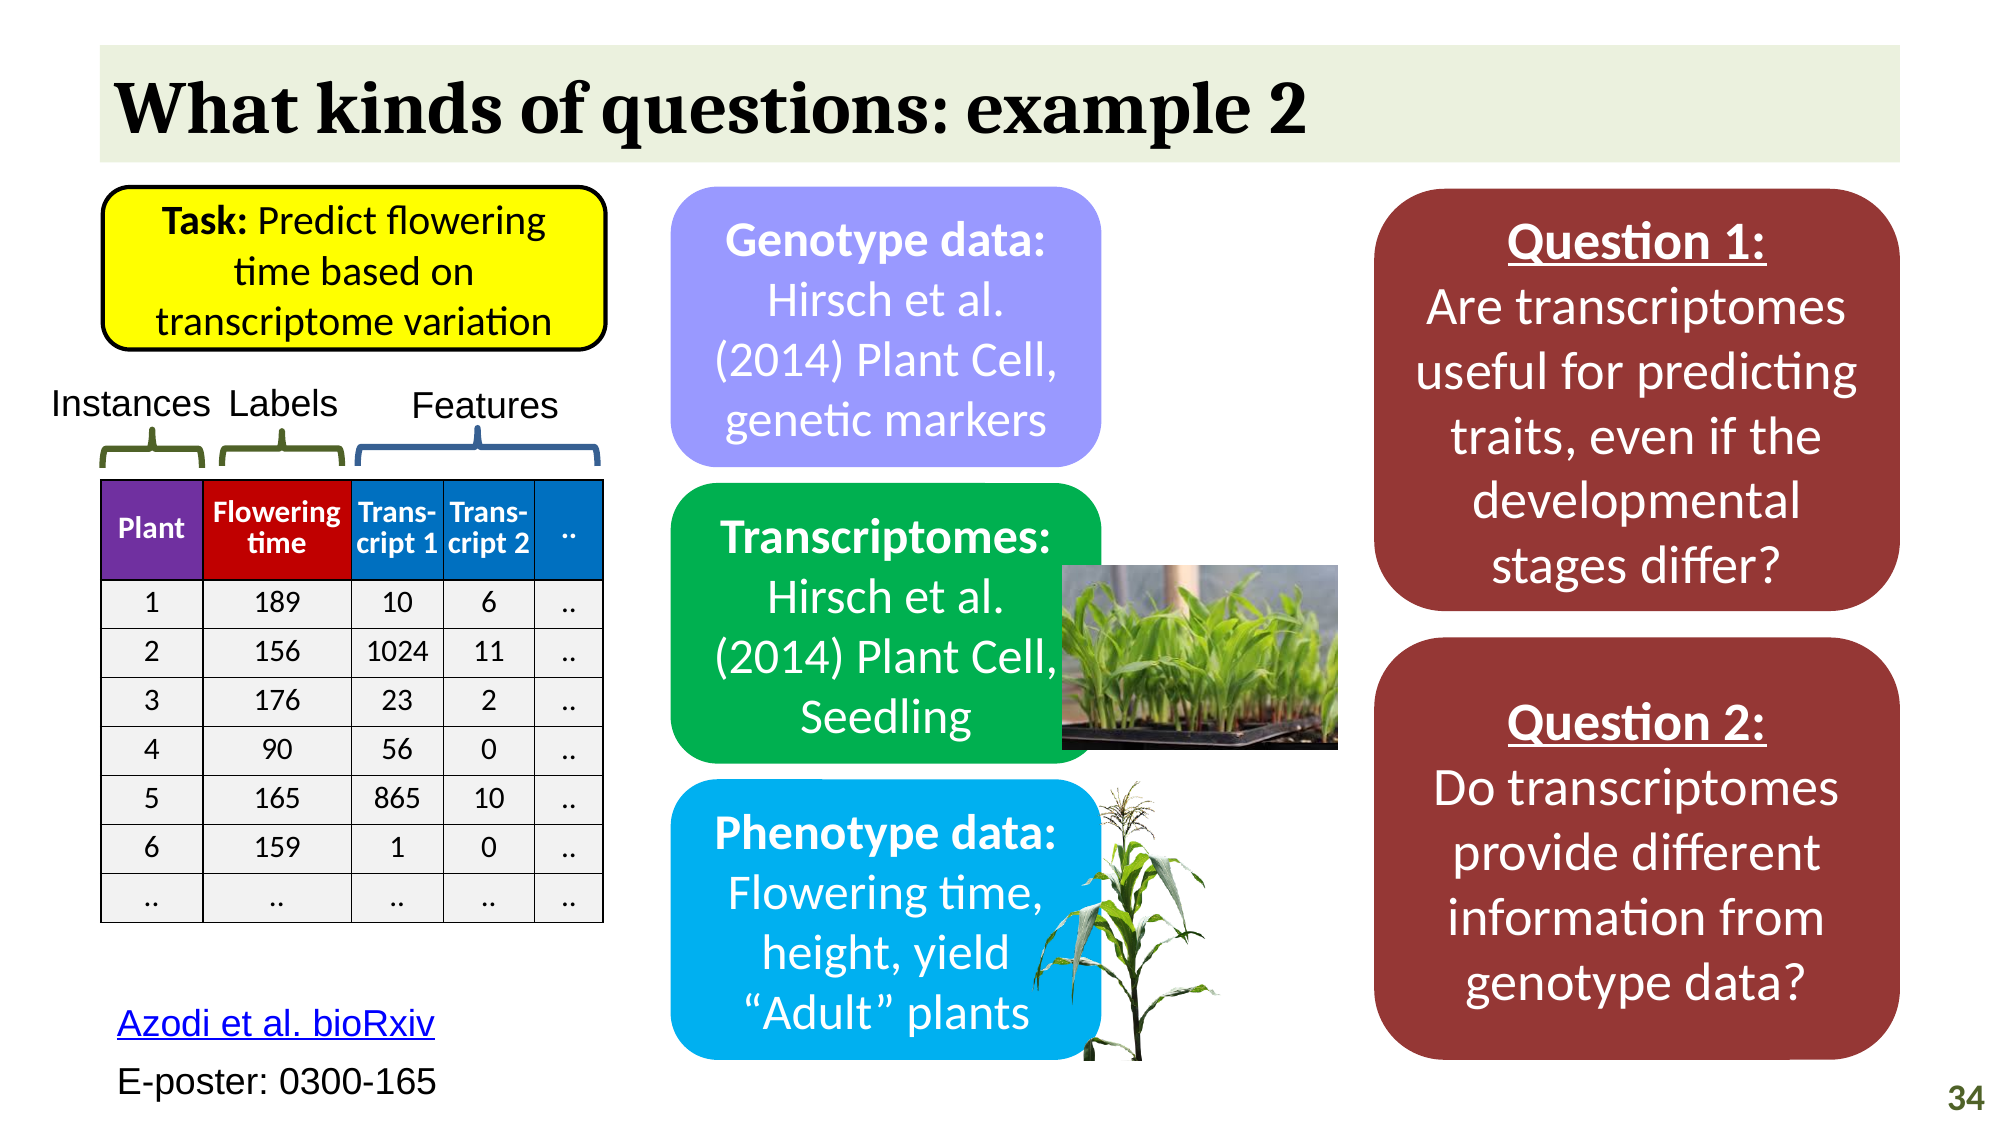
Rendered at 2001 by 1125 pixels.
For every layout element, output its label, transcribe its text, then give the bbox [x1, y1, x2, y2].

text_box Azodi et al. bioRxiv [102, 991, 451, 1049]
table_header .. [535, 481, 602, 579]
table_cell .. [535, 874, 602, 922]
table_cell 165 [204, 776, 351, 824]
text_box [670, 778, 1224, 1061]
table_cell .. [444, 874, 534, 922]
table_cell 2 [102, 629, 202, 677]
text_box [670, 482, 1338, 764]
table_cell 6 [102, 825, 202, 873]
table_cell 23 [352, 678, 443, 726]
table_cell .. [535, 825, 602, 873]
table_cell .. [352, 874, 443, 922]
table_cell 0 [444, 825, 534, 873]
table_cell .. [535, 629, 602, 677]
slide_number 34 [1899, 1065, 2000, 1125]
list Three examples [99, 187, 984, 1066]
table_cell 176 [204, 678, 351, 726]
table_cell 189 [204, 581, 351, 628]
text_box Question 2: Do transcriptomes provide different information from genotype data? [1372, 635, 1903, 1062]
table_cell 0 [444, 727, 534, 775]
table_cell 5 [102, 776, 202, 824]
table_cell 156 [204, 629, 351, 677]
table_cell 11 [444, 629, 534, 677]
table_header Trans-cript 2 [444, 481, 534, 579]
table_cell 1 [102, 581, 202, 628]
table_cell .. [535, 727, 602, 775]
text_box Task: Predict flowering time based on transcriptome variation [100, 184, 608, 352]
table_cell 1024 [352, 629, 443, 677]
text_box Genotype data: Hirsch et al. (2014) Plant Cell, genetic markers [668, 184, 1104, 470]
table_cell 865 [352, 776, 443, 824]
table_cell 3 [102, 678, 202, 726]
text_box E-poster: 0300-165 [102, 1049, 453, 1110]
table_cell .. [535, 776, 602, 824]
title What kinds of questions: example 2 [99, 44, 1901, 163]
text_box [34, 371, 598, 469]
table_cell 56 [352, 727, 443, 775]
table_cell 2 [444, 678, 534, 726]
table_cell .. [535, 678, 602, 726]
table_cell 10 [352, 581, 443, 628]
table_cell 159 [204, 825, 351, 873]
text_box Question 1: Are transcriptomes useful for predicting traits, even if the developmental stages differ? [1372, 186, 1903, 614]
table_cell 1 [352, 825, 443, 873]
table_cell 4 [102, 727, 202, 775]
table_header Plant [102, 481, 202, 579]
table_cell .. [204, 874, 351, 922]
table_cell 90 [204, 727, 351, 775]
table_cell 6 [444, 581, 534, 628]
table_cell 10 [444, 776, 534, 824]
table_header Flowering time [204, 481, 351, 579]
table_cell .. [535, 581, 602, 628]
table_cell .. [102, 874, 202, 922]
table_header Trans-cript 1 [352, 481, 443, 579]
